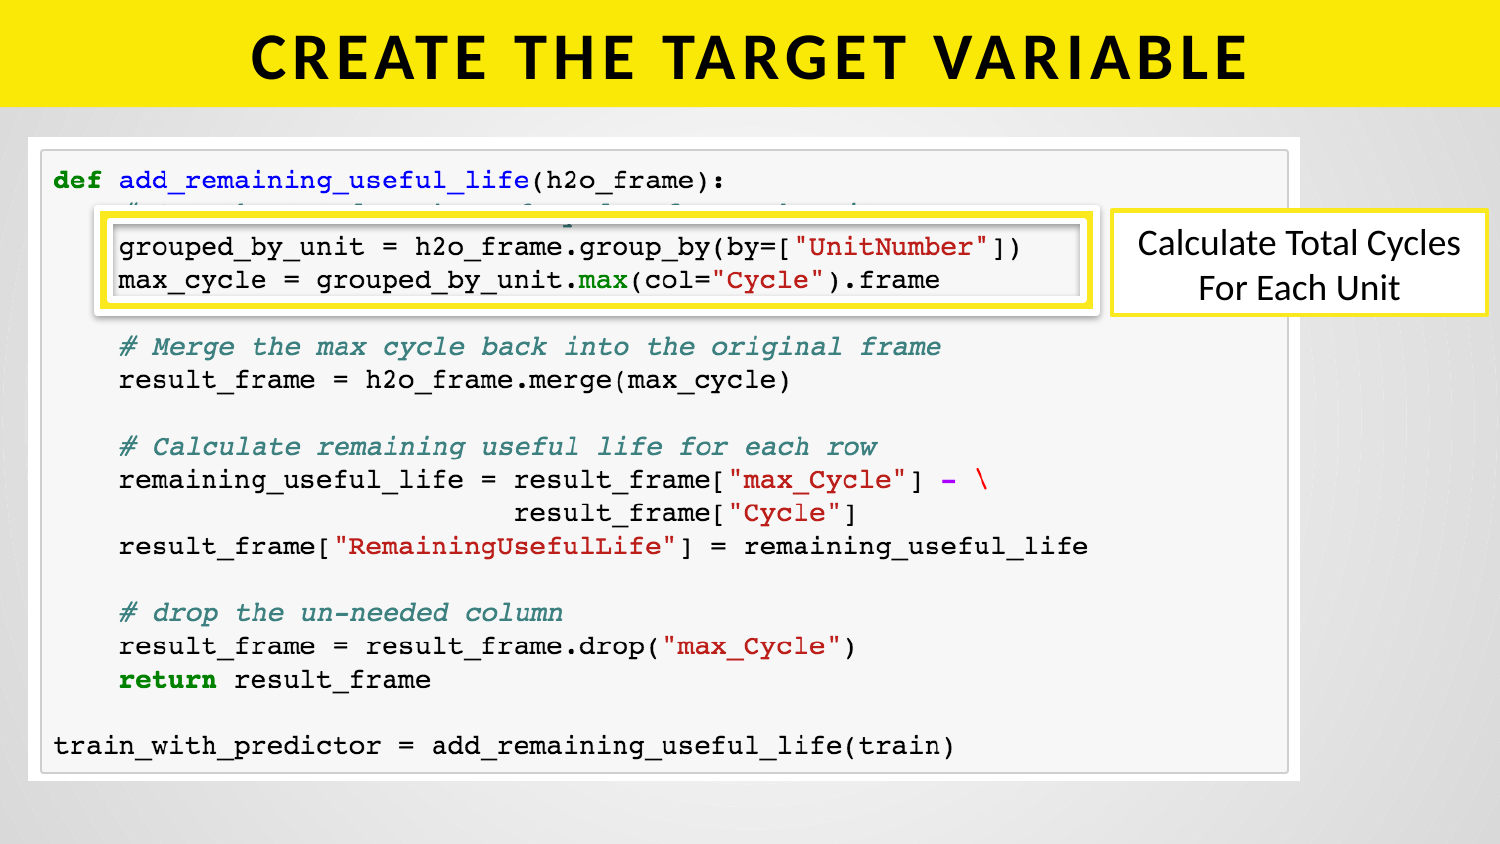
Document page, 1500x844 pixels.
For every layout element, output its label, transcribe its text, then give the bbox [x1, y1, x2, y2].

picture [27, 136, 1300, 781]
title CREATE THE TARGET VARIABLE [75, 0, 1425, 108]
text_box Calculate Total Cycles For Each Unit [1304, 208, 1489, 317]
